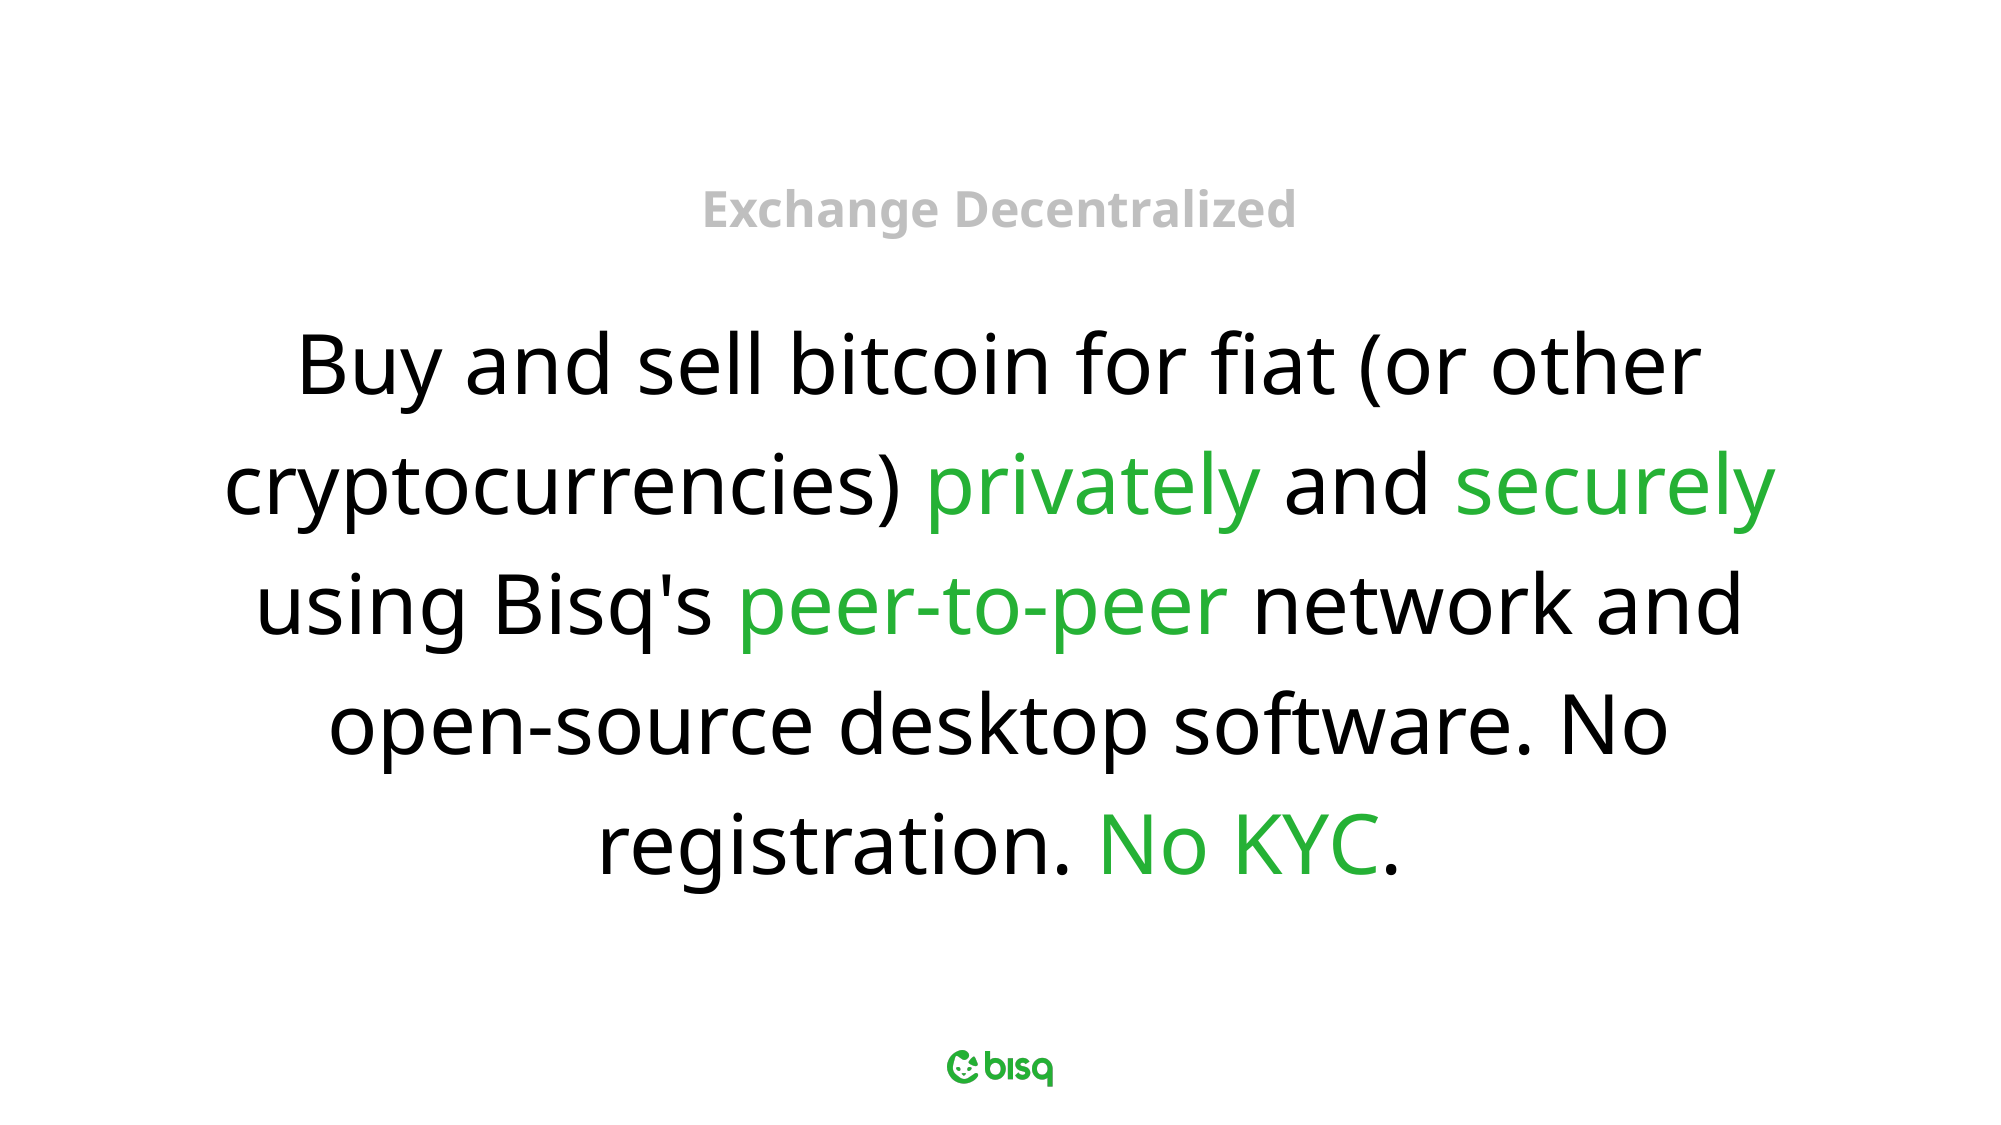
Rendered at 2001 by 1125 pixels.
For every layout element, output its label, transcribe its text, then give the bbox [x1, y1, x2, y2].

picture [947, 1050, 1053, 1087]
text_box Exchange Decentralized [115, 169, 1885, 245]
text_box Buy and sell bitcoin for fiat (or other cryptocurrencies) privately and securely using Bisq's peer-to-peer network and open-source desktop software. No registration. No KYC. [115, 284, 1885, 899]
